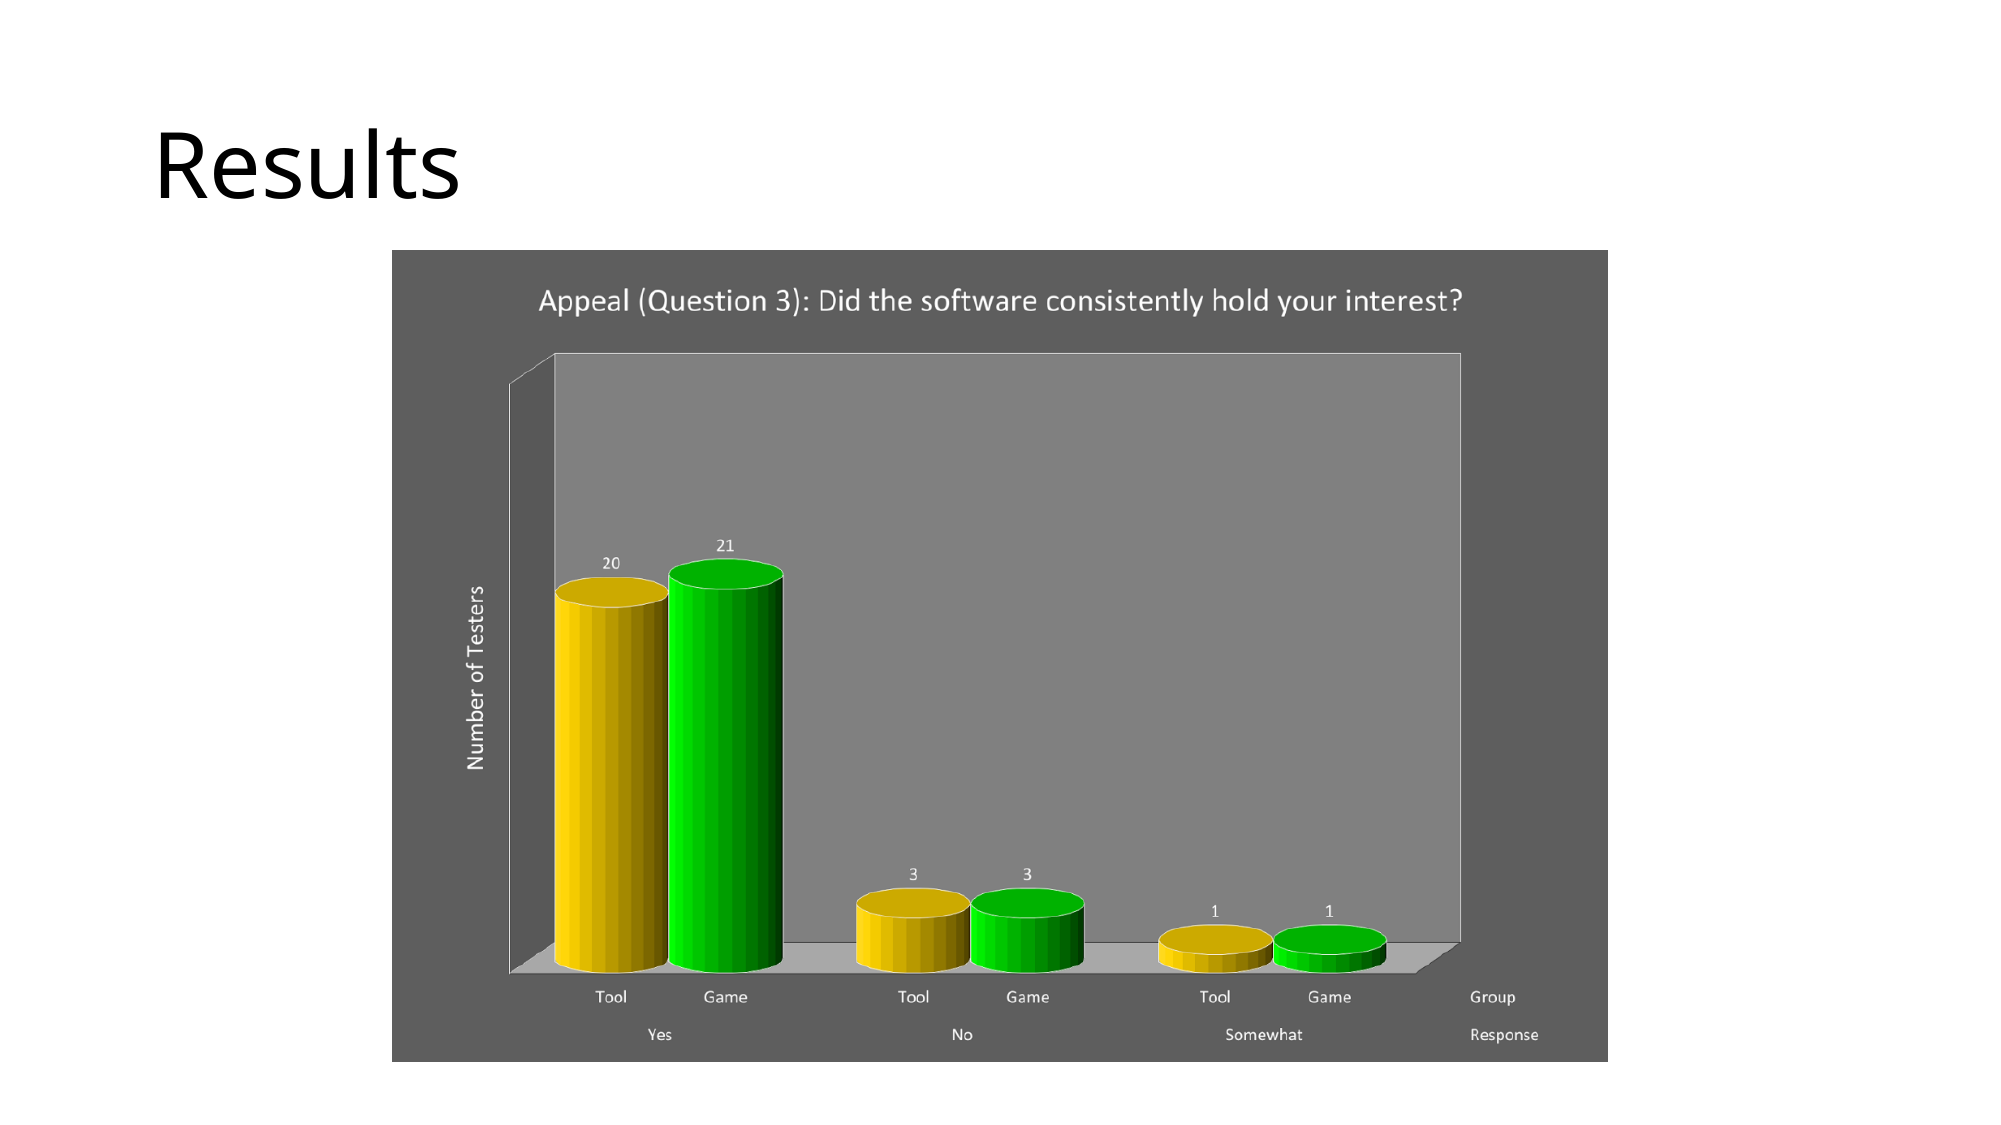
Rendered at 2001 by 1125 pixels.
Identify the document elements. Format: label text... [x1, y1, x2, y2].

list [392, 250, 1608, 1062]
title Results [137, 59, 1863, 278]
